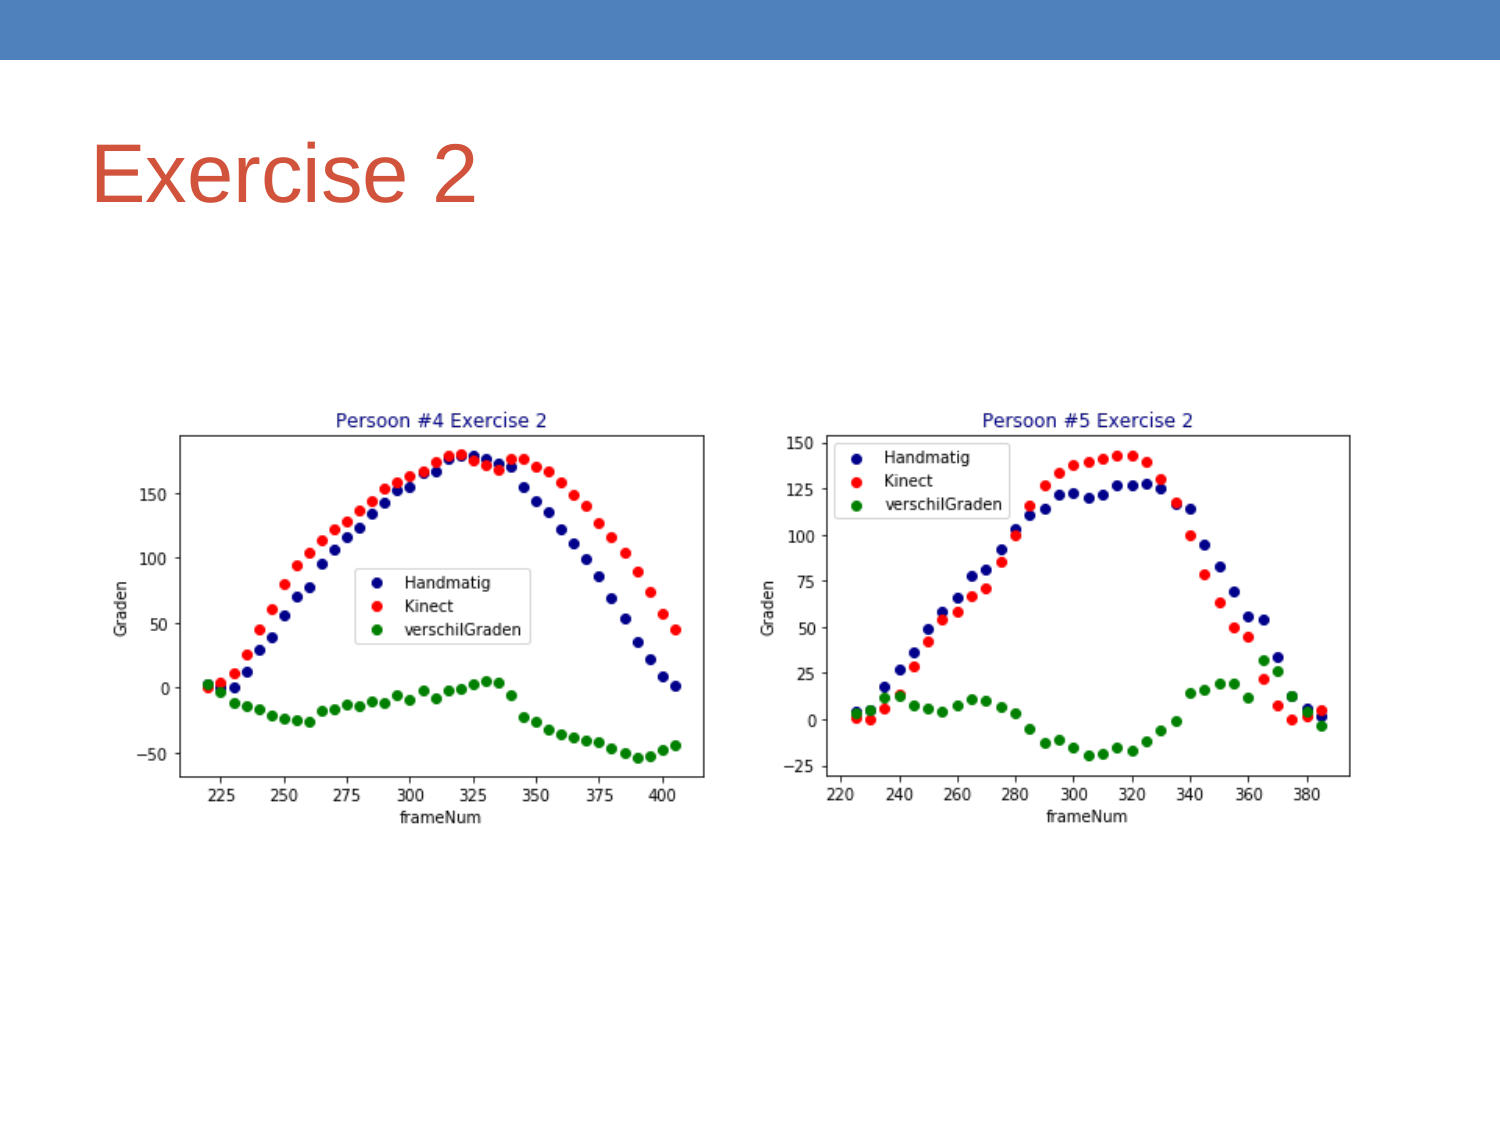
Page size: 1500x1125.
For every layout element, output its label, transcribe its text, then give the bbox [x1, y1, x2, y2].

picture [749, 400, 1365, 836]
title Exercise 2 [75, 87, 1425, 250]
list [102, 400, 719, 836]
